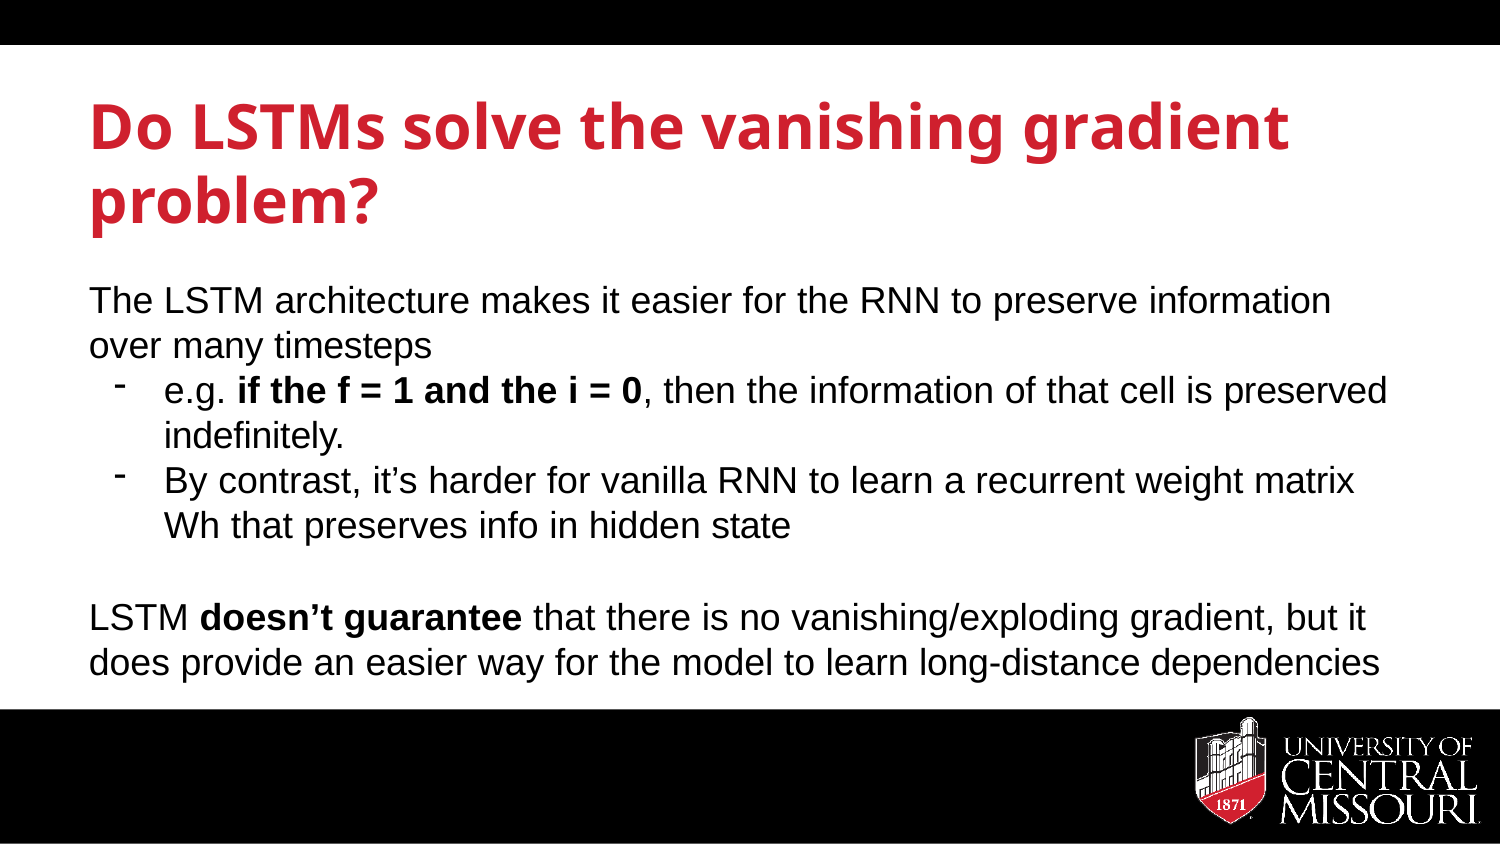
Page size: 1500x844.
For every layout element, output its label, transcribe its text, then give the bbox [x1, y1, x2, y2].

picture [1187, 710, 1488, 832]
text_box The LSTM architecture makes it easier for the RNN to preserve information over many timesteps e.g. if the f = 1 and the i = 0, then the information of that cell is preserved indefinitely. By contrast, it’s harder for vanilla RNN to learn a recurrent weight matrix Wh that preserves info in hidden state LSTM doesn’t guarantee that there is no vanishing/exploding gradient, but it does provide an easier way for the model to learn long-distance dependencies [86, 274, 1391, 684]
title Do LSTMs solve the vanishing gradient problem? [86, 84, 1456, 237]
